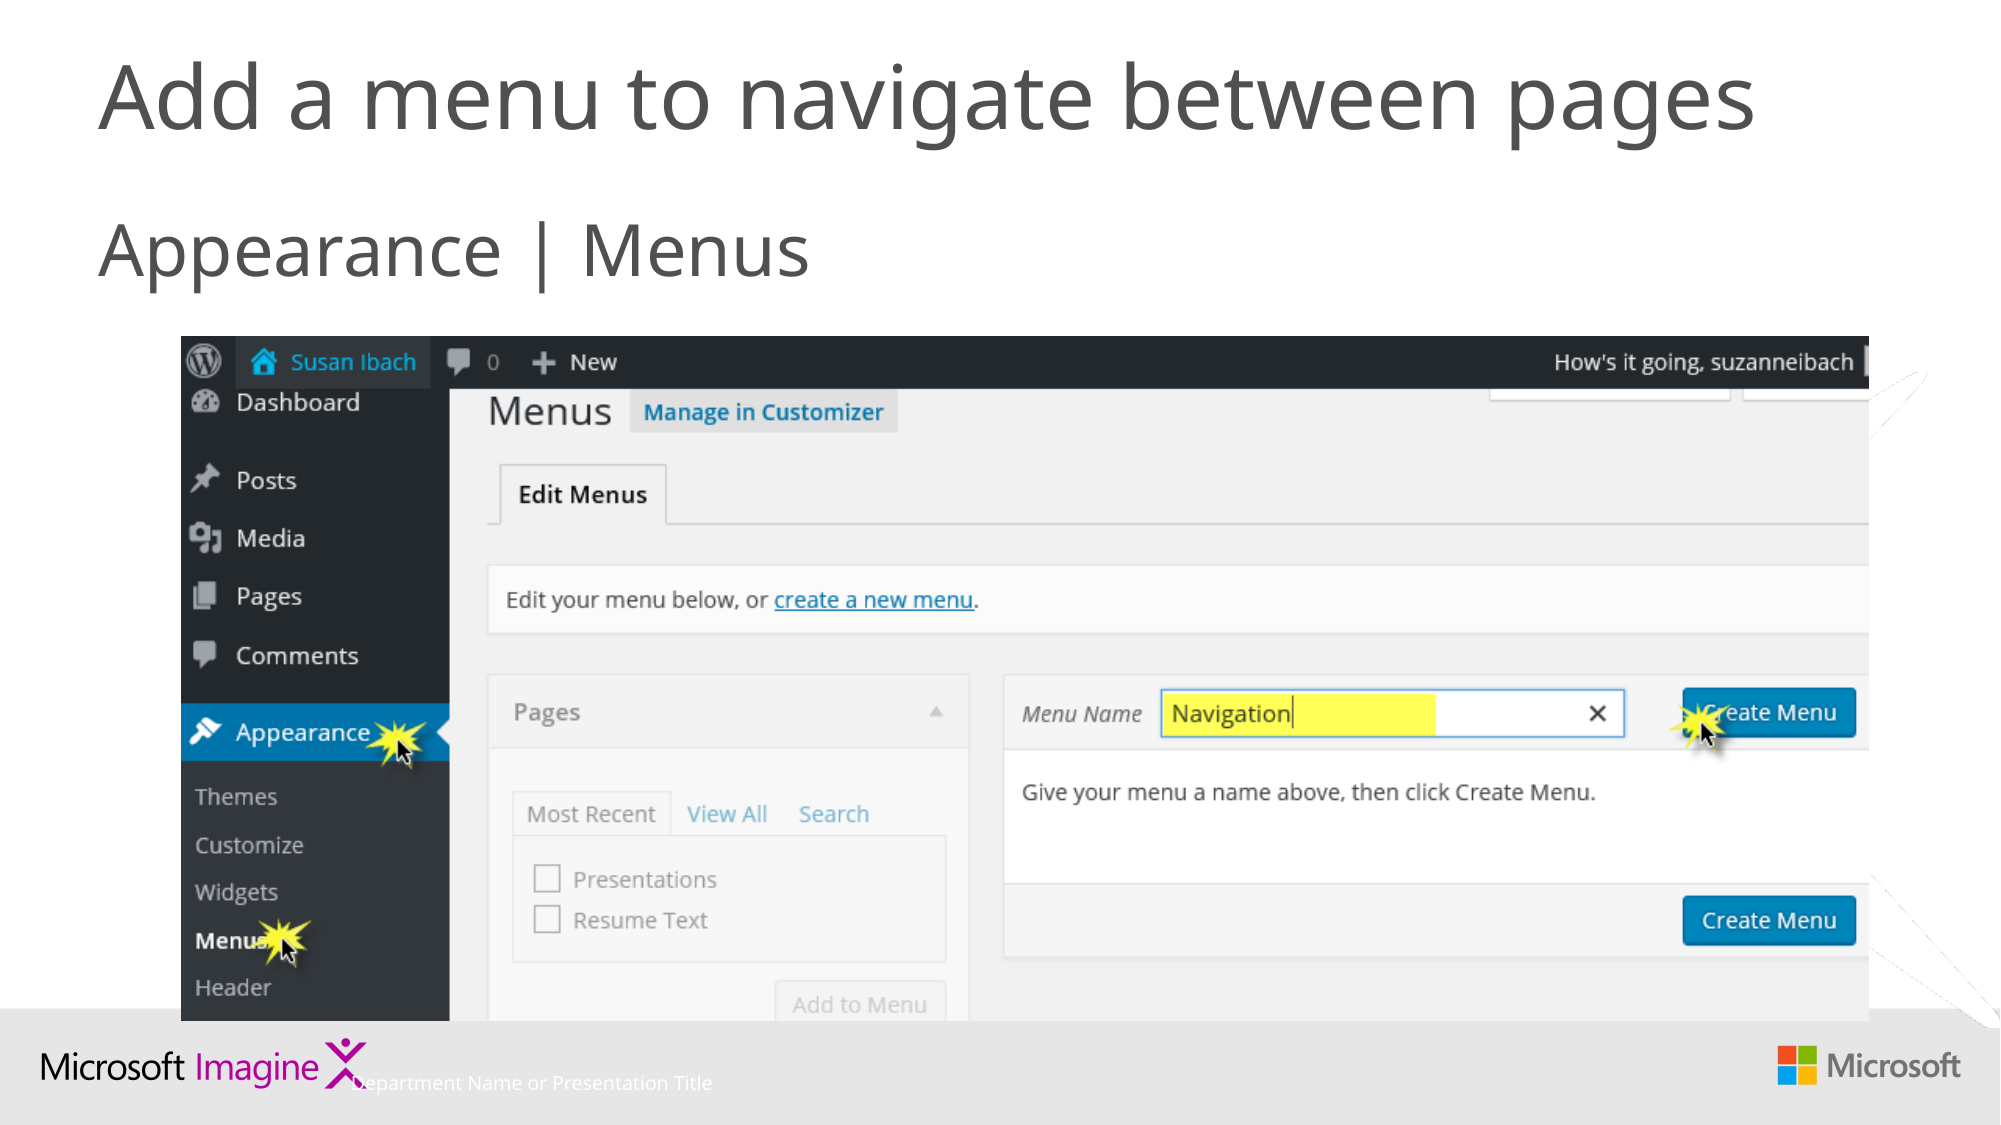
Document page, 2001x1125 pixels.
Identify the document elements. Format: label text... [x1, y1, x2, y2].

picture [0, 0, 2001, 1125]
footer Department Name or Presentation Title [336, 1063, 1071, 1124]
list Appearance | Menus [83, 206, 1002, 1006]
title Add a menu to navigate between pages [83, 45, 1920, 192]
